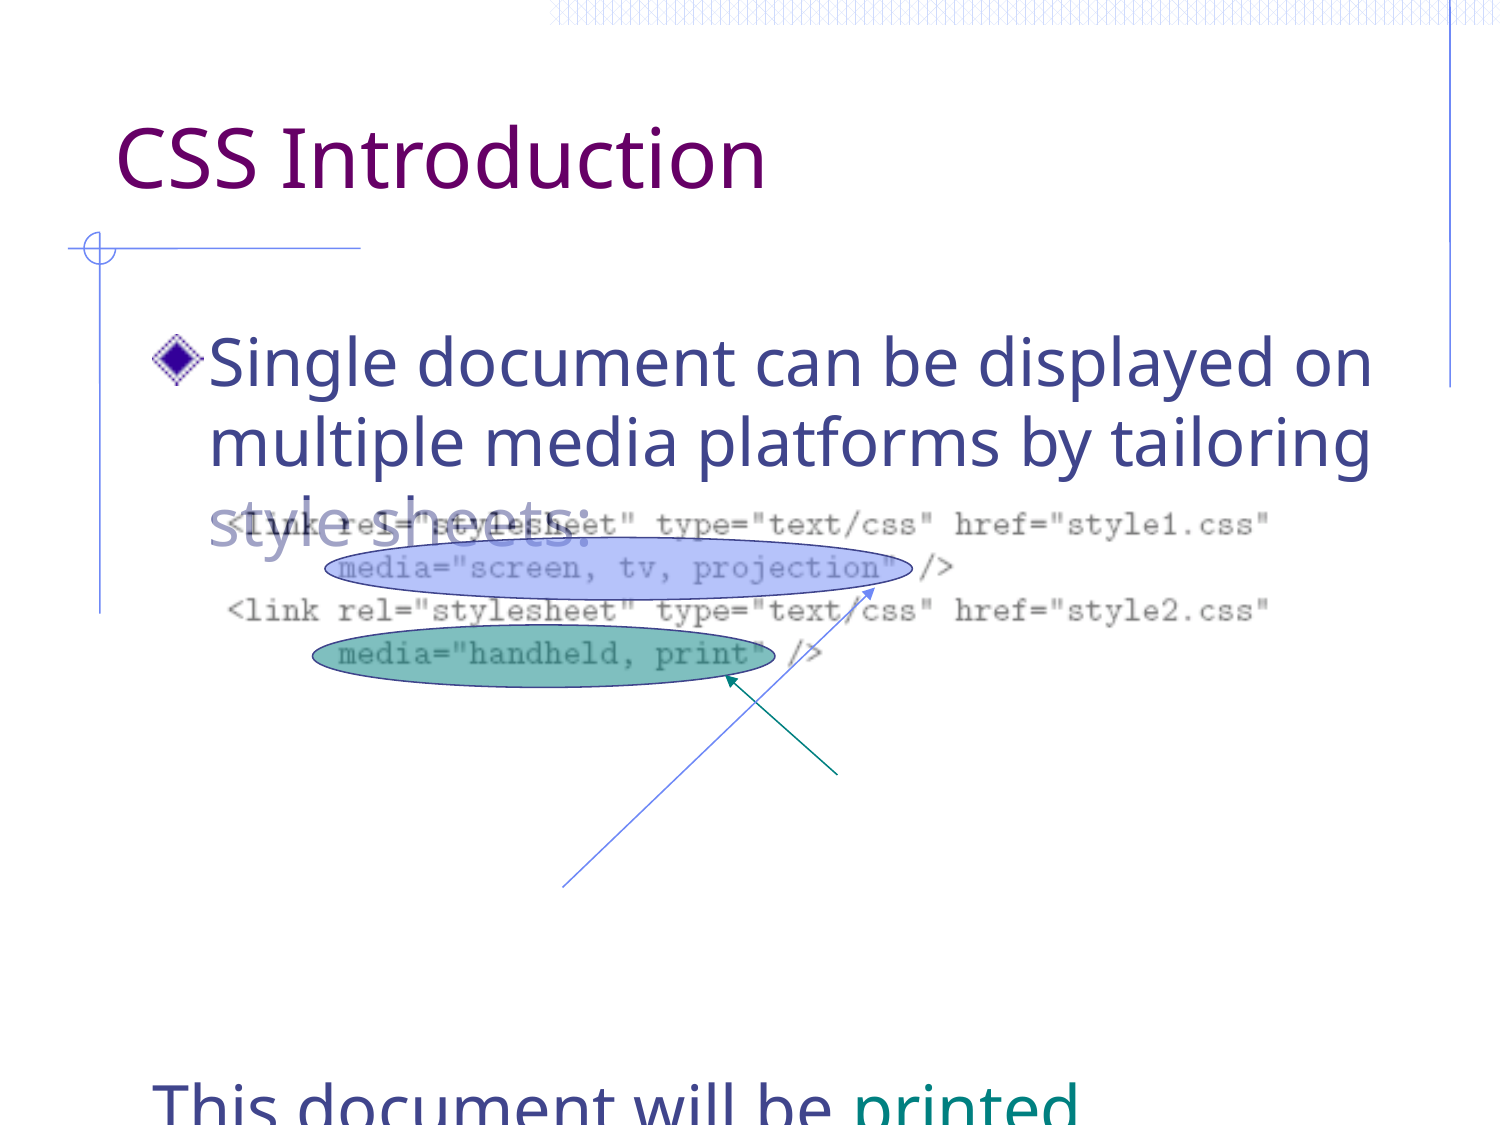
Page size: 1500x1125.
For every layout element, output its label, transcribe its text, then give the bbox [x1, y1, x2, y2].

picture [212, 499, 1293, 677]
list Single document can be displayed on multiple media platforms by tailoring style sheets: This document will be printed differently than it is displayed. [137, 312, 1413, 988]
picture [152, 334, 204, 386]
text_box [728, 684, 755, 702]
title CSS Introduction [99, 49, 1376, 213]
text_box [438, 684, 649, 688]
